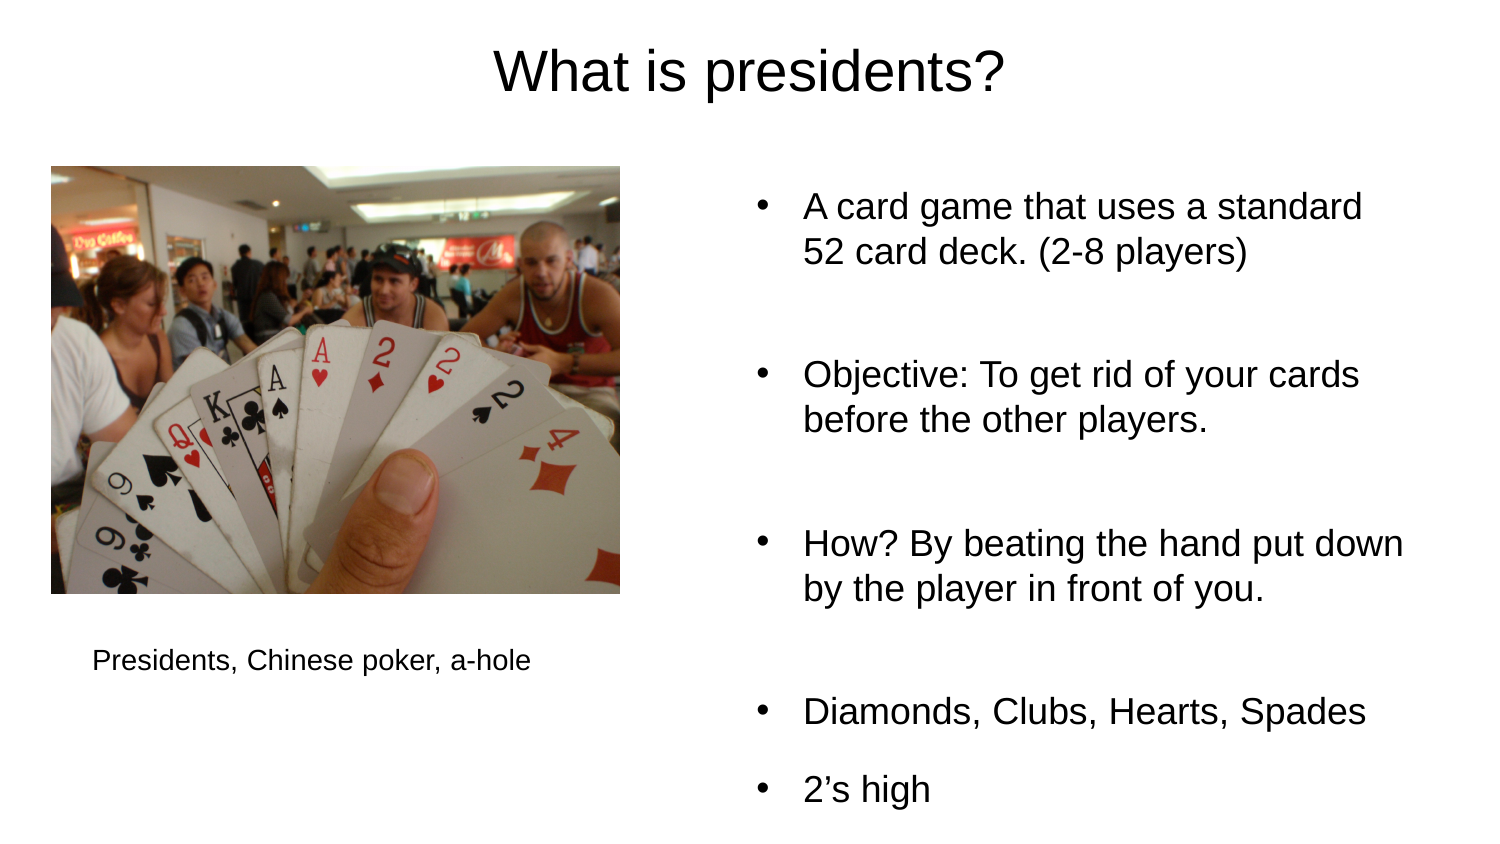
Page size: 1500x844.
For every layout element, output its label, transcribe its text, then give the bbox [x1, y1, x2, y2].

picture [50, 166, 620, 594]
list A card game that uses a standard 52 card deck. (2-8 players) Objective: To get rid of your cards before the other players. How? By beating the hand put down by the player in front of you. Diamonds, Clubs, Hearts, Spades 2’s high [703, 166, 1428, 844]
title What is presidents? [51, 18, 1449, 113]
text_box Presidents, Chinese poker, a-hole [77, 626, 1088, 744]
